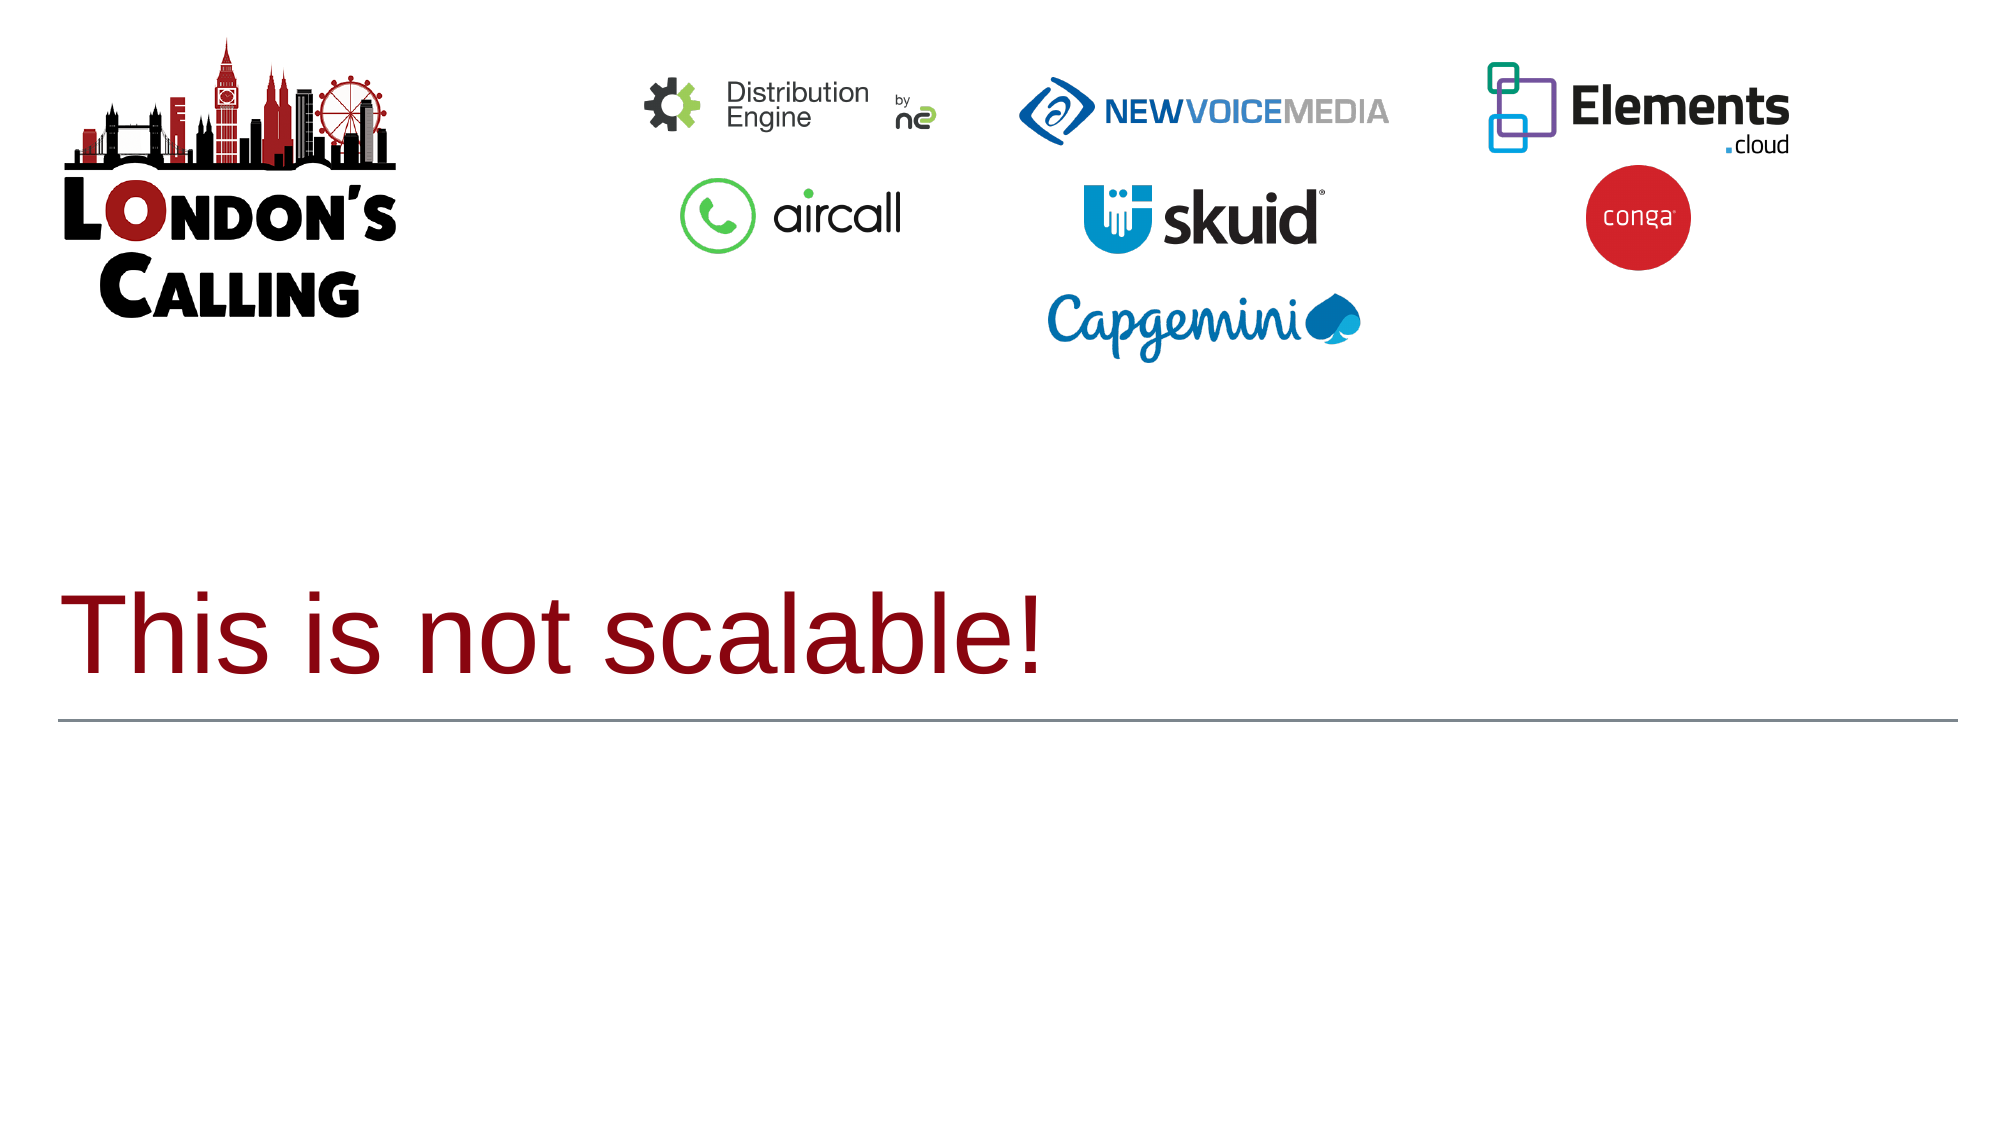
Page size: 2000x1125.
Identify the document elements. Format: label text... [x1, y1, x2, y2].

title This is not scalable! [59, 497, 1849, 697]
picture [54, 31, 410, 327]
picture [644, 62, 1789, 363]
